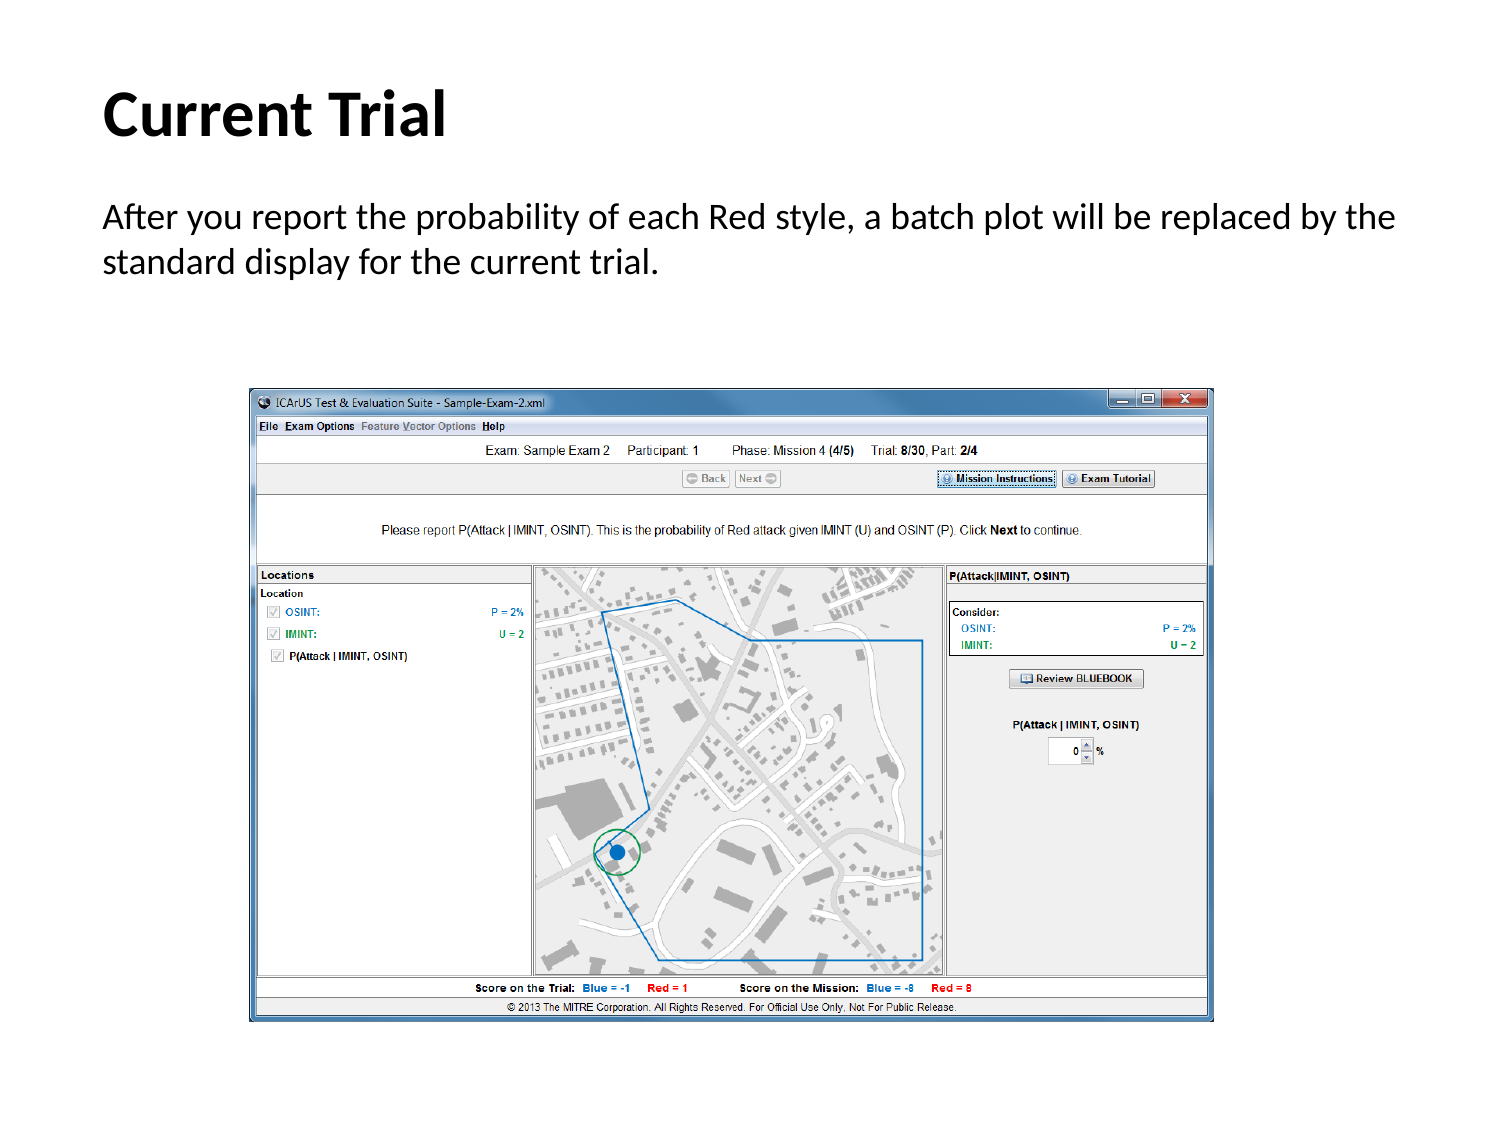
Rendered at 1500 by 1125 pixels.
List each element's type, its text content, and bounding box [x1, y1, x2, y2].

picture [249, 387, 1214, 1022]
text_box After you report the probability of each Red style, a batch plot will be replaced by the standard display for the current trial. [87, 184, 1415, 290]
text_box Current Trial [89, 62, 464, 158]
